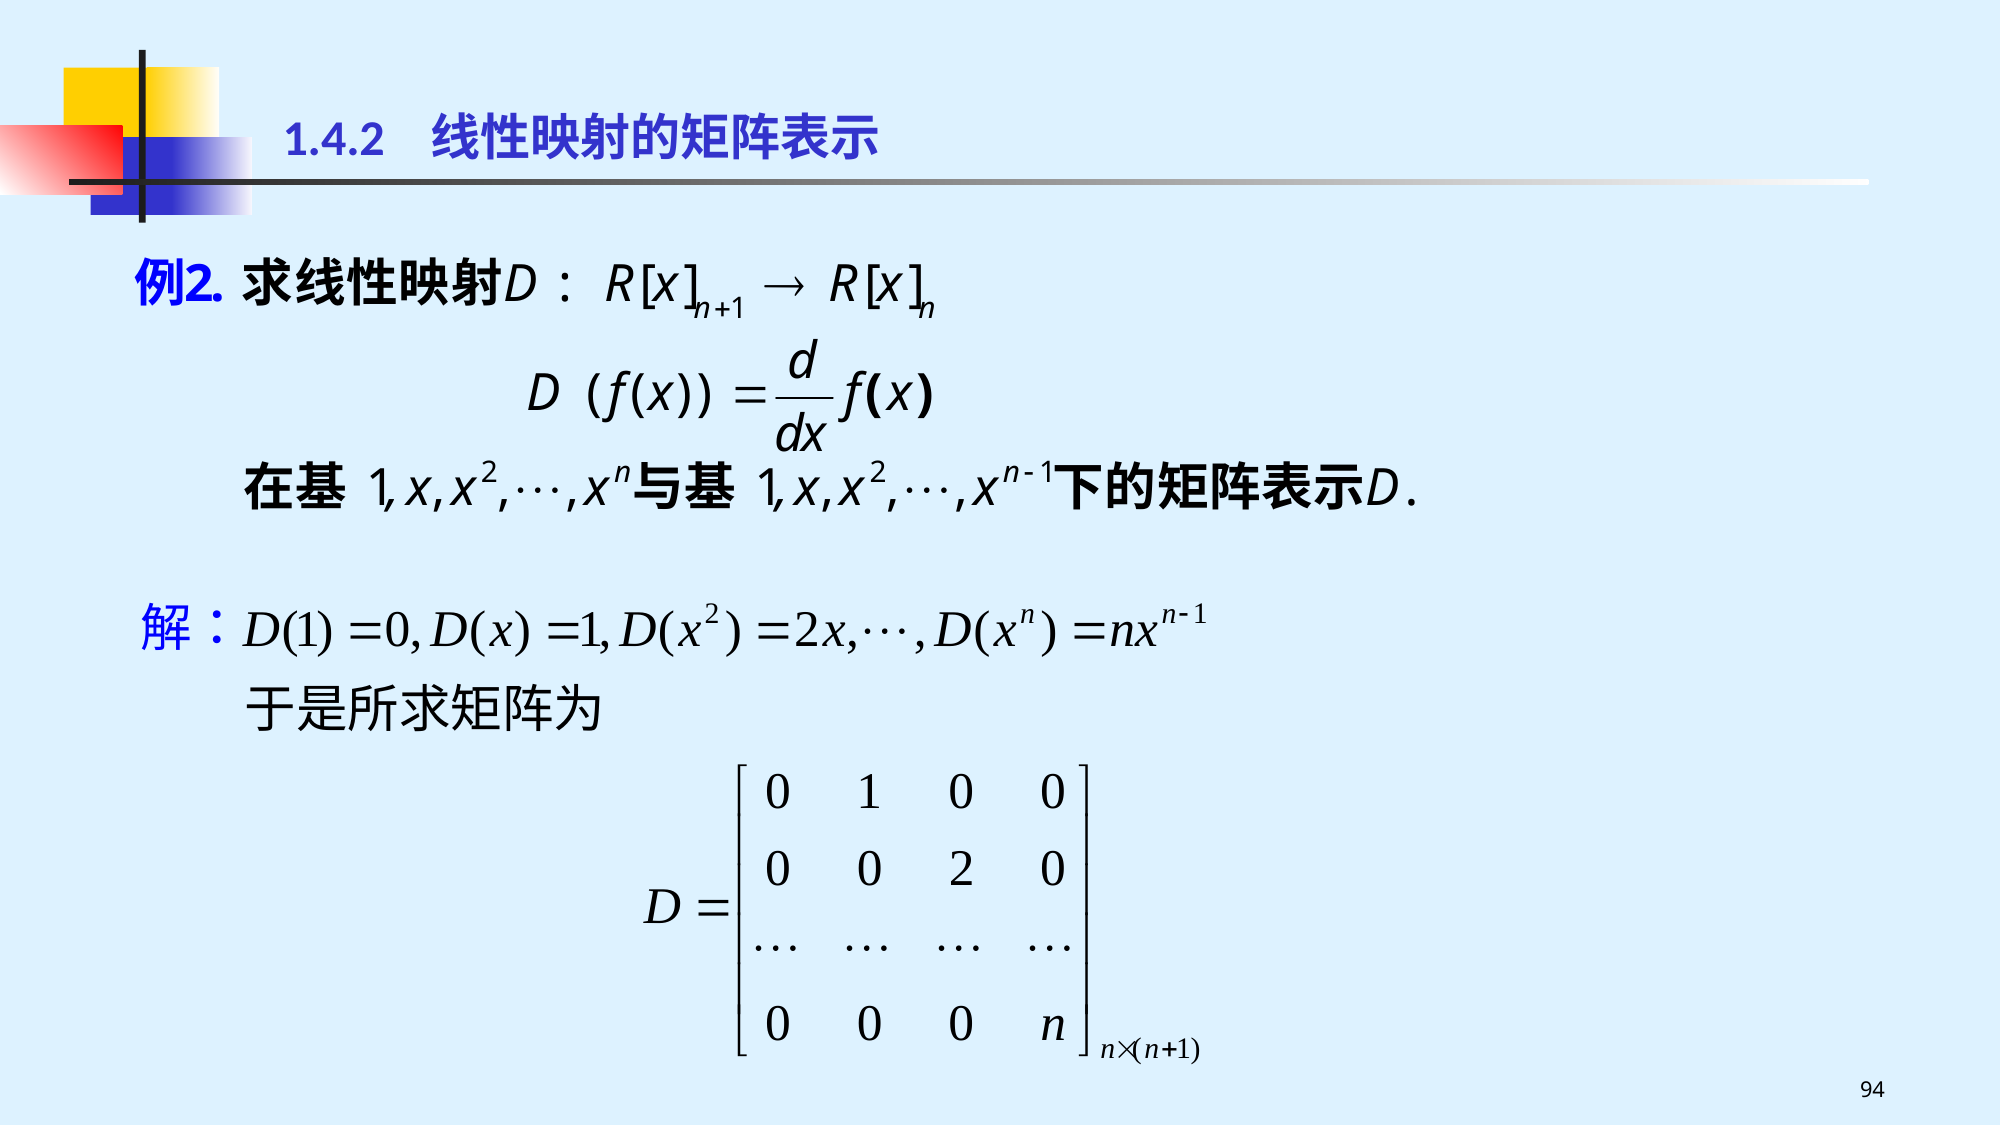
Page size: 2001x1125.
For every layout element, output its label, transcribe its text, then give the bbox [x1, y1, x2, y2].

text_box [128, 243, 1426, 527]
slide_number 94 [1483, 1037, 1901, 1113]
text_box 1.4.2 线性映射的矩阵表示 [267, 97, 941, 173]
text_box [132, 589, 1215, 1076]
